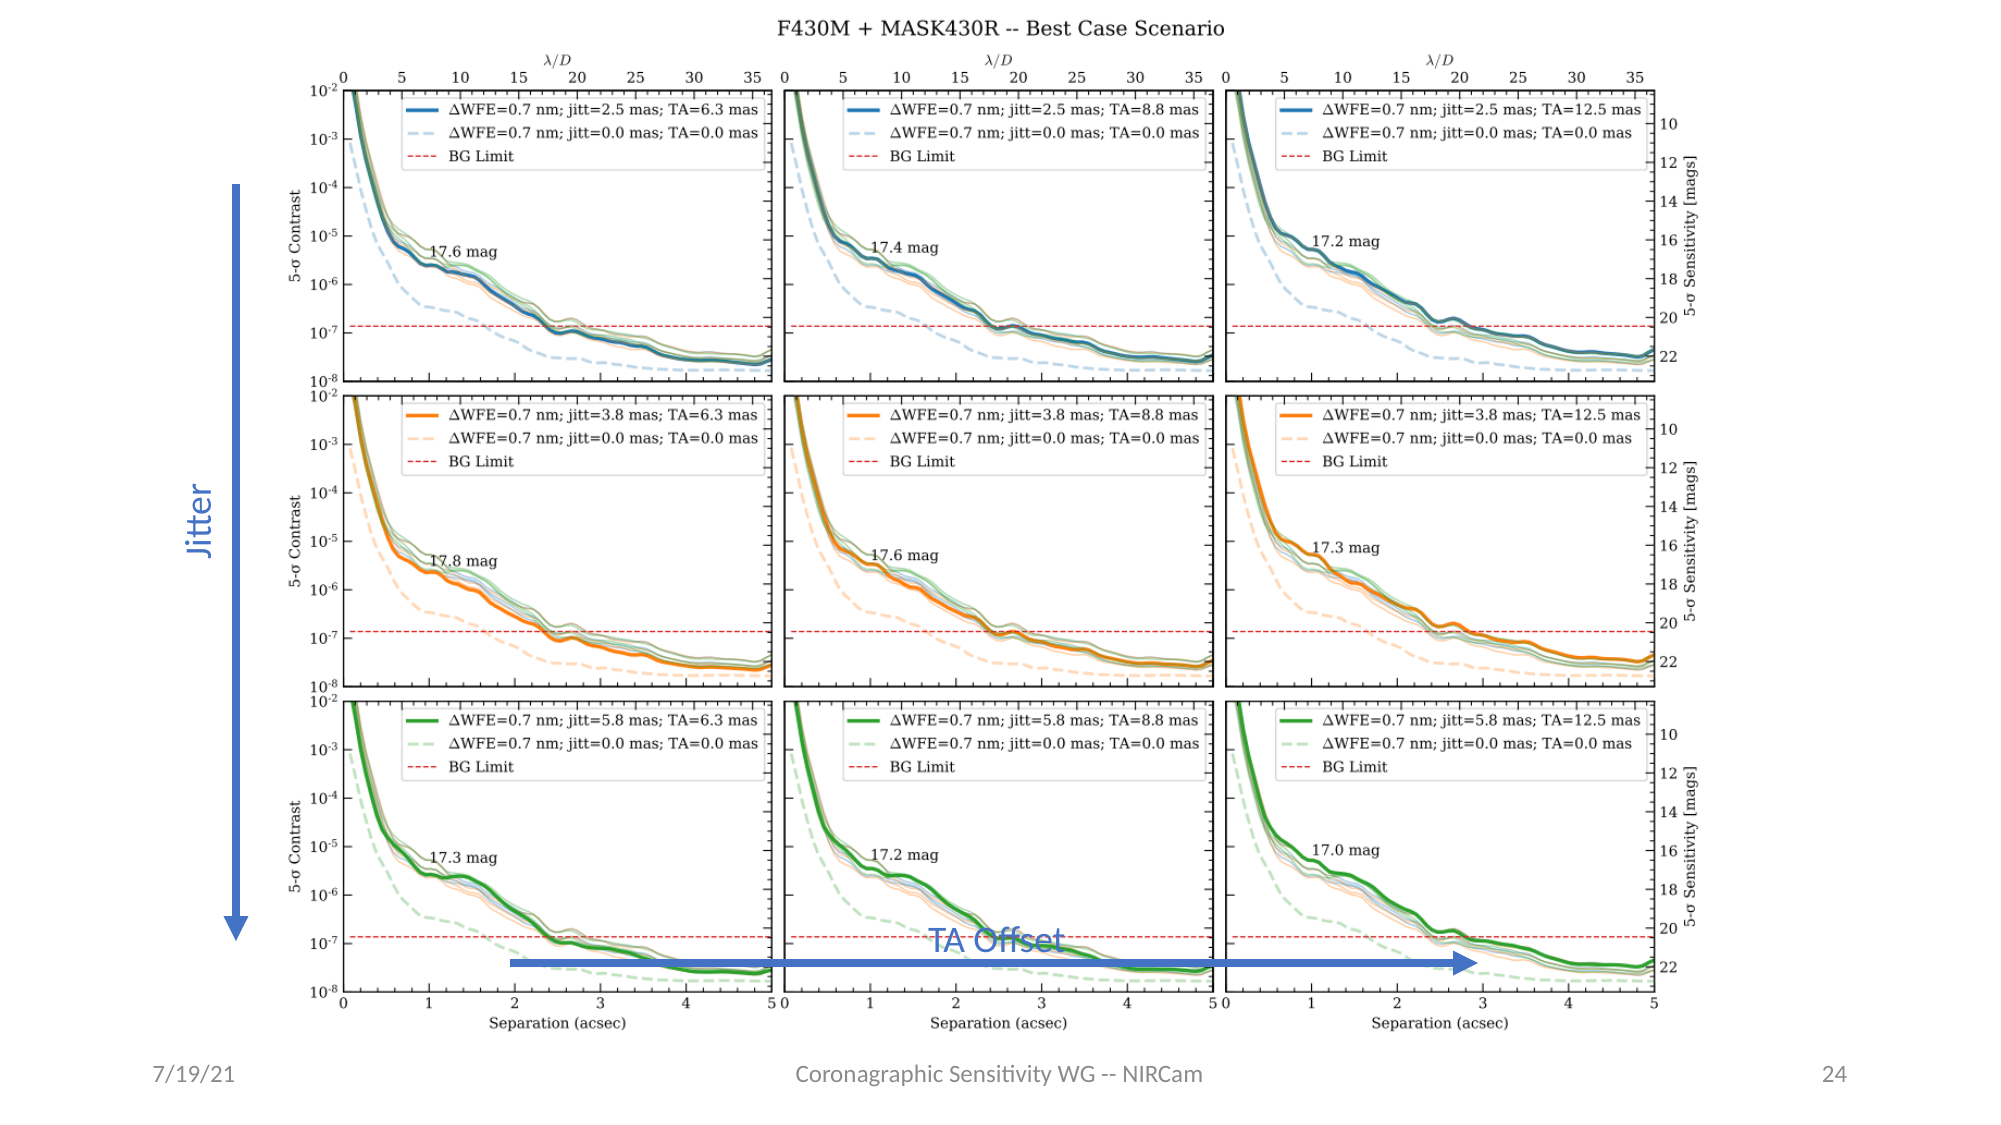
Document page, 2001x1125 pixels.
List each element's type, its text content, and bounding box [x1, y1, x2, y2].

slide_number 24 [1412, 1042, 1863, 1103]
picture [270, 0, 1730, 1043]
text_box Jitter [165, 320, 235, 723]
text_box Jitter [237, 320, 242, 723]
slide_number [137, 1042, 588, 1103]
footer Coronagraphic Sensitivity WG -- NIRCam [662, 1043, 1338, 1103]
